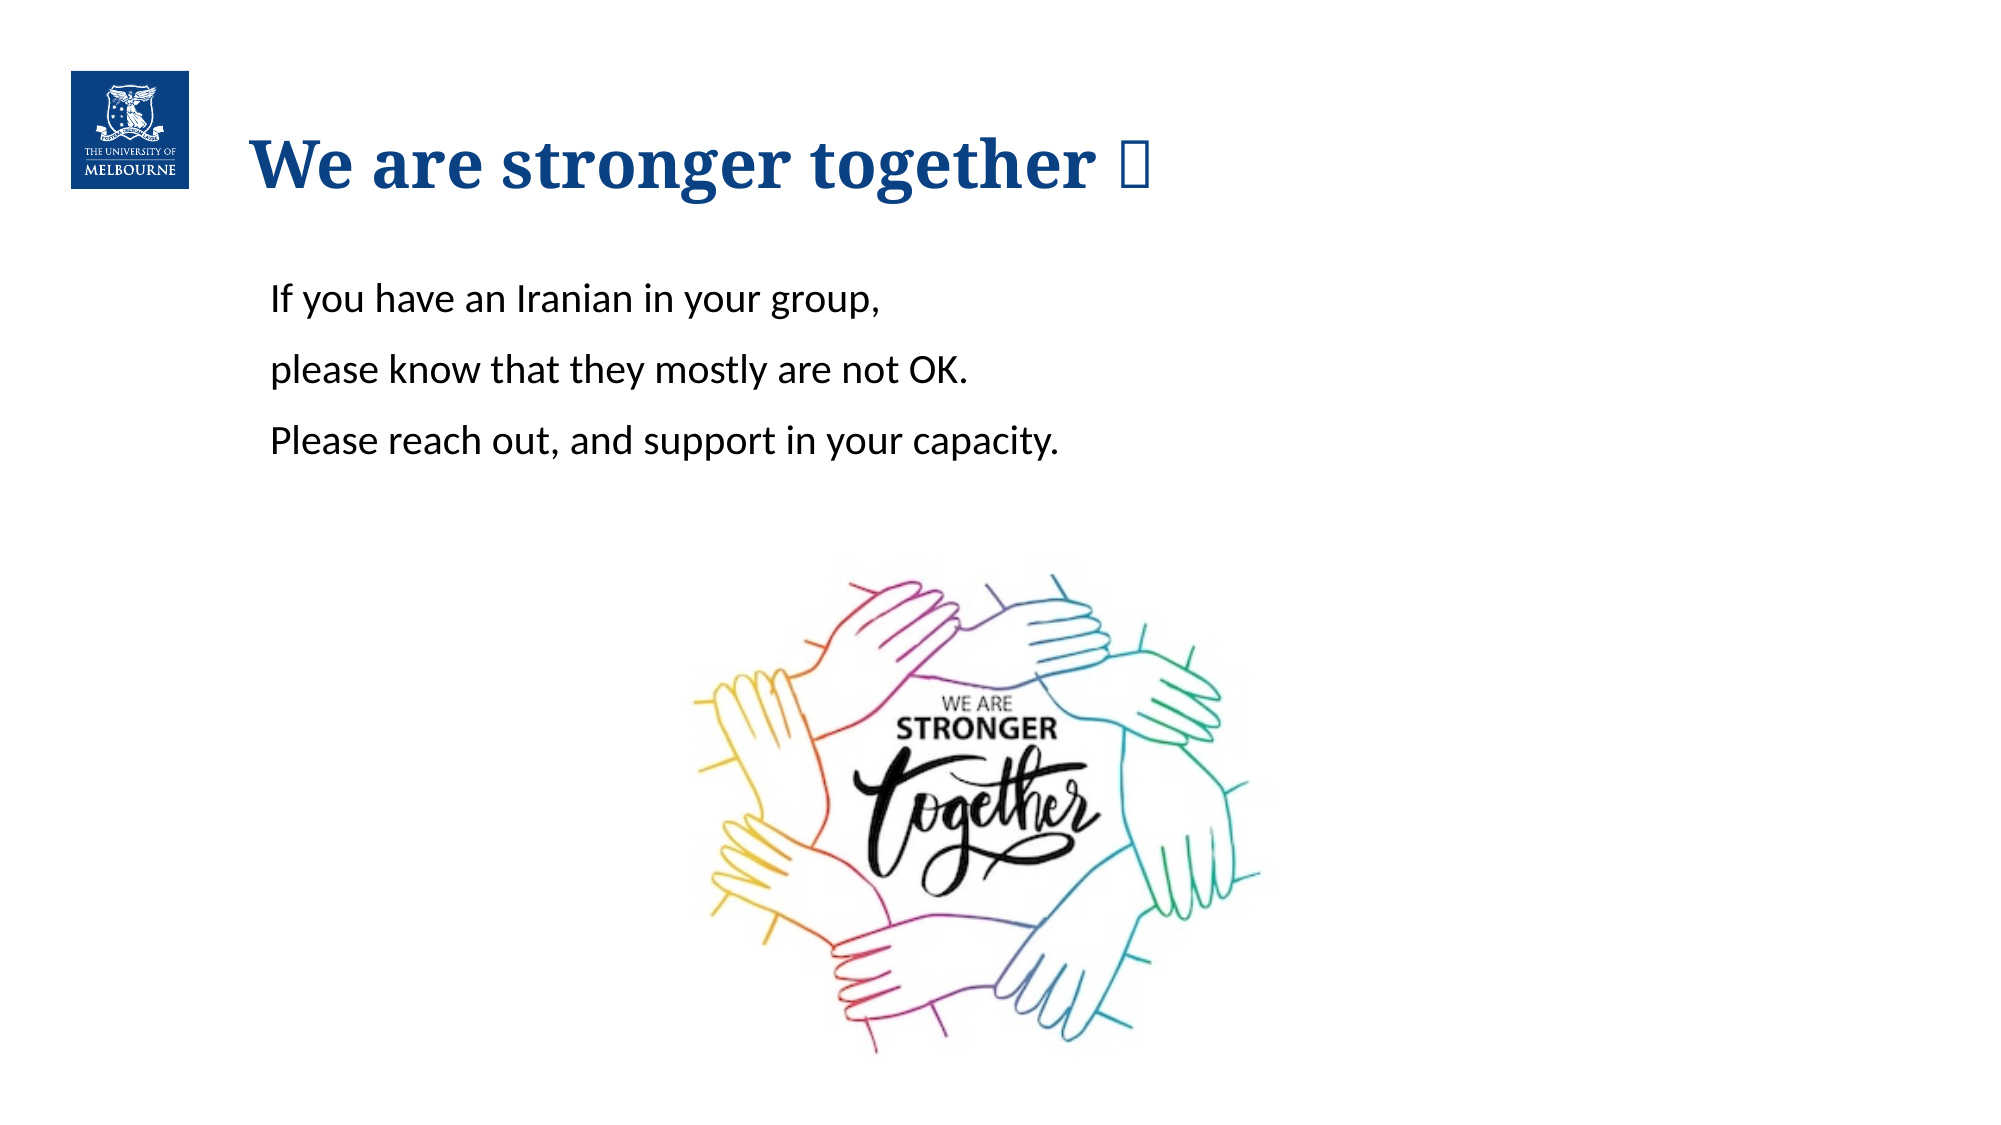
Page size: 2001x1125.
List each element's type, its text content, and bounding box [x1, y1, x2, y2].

picture [666, 504, 1288, 1125]
list If you have an Iranian in your group, please know that they mostly are not OK. Please reach out, and support in your capacity. [255, 263, 2000, 982]
title We are stronger together  [234, 64, 1924, 211]
